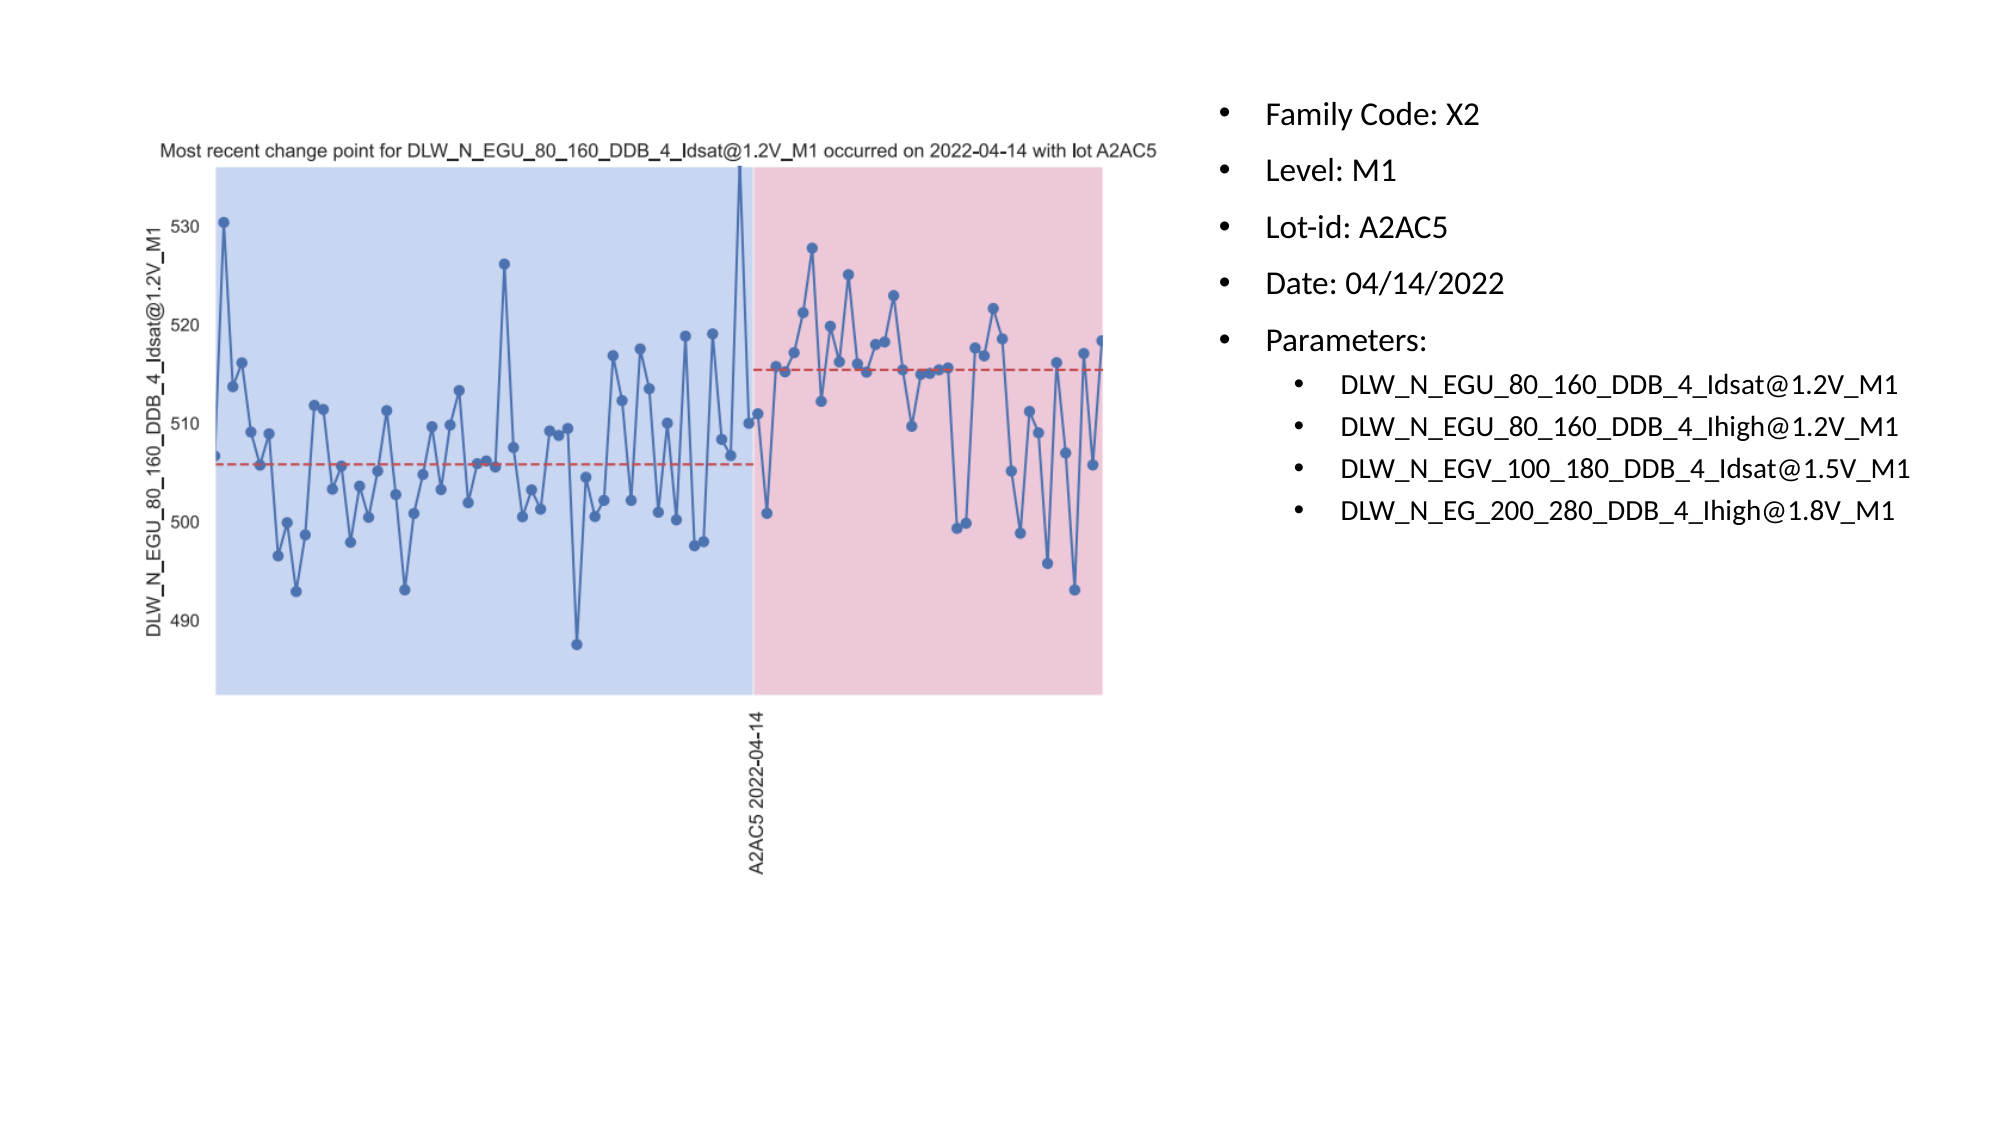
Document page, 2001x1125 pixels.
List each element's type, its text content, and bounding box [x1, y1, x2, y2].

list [89, 86, 1213, 930]
text_box Family Code: X2 Level: M1 Lot-id: A2AC5 Date: 04/14/2022 Parameters: DLW_N_EGU_80_160_DDB_4_Idsat@1.2V_M1 DLW_N_EGU_80_160_DDB_4_Ihigh@1.2V_M1 DLW_N_EGV_100_180_DDB_4_Idsat@1.5V_M1 DLW_N_EG_200_280_DDB_4_Ihigh@1.8V_M1 [1204, 88, 1973, 977]
